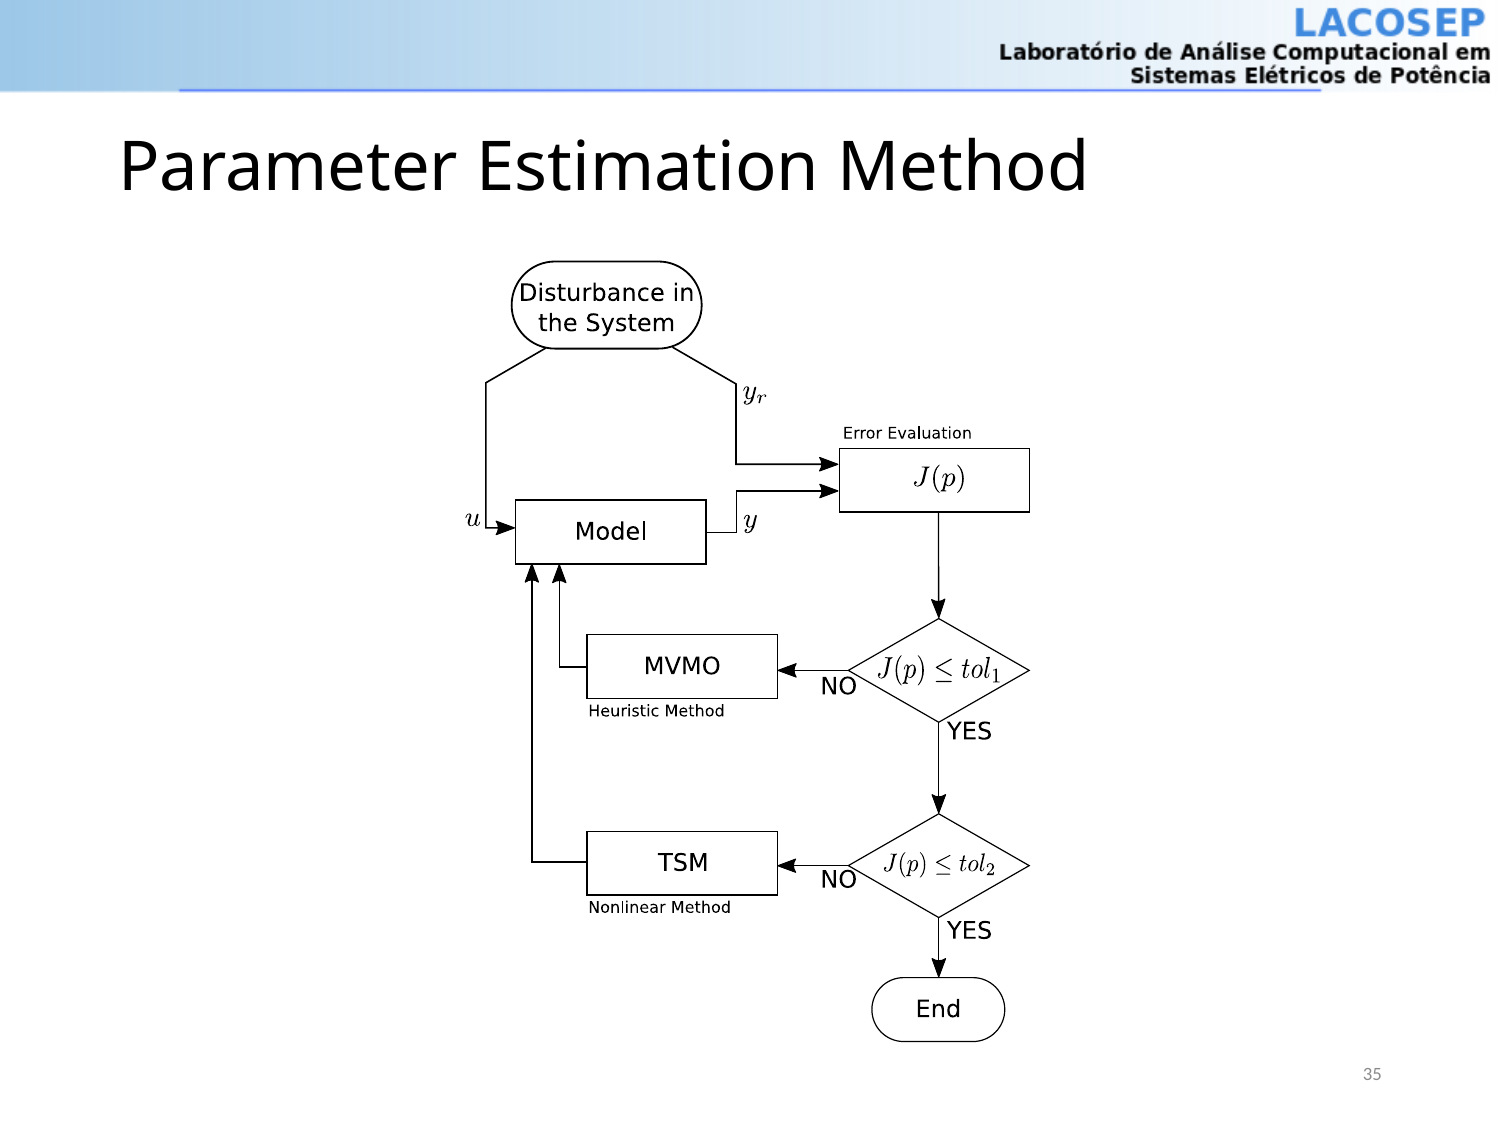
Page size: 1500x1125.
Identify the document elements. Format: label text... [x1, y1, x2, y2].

picture [0, 0, 1500, 1125]
title Parameter Estimation Method [103, 59, 1397, 278]
slide_number 35 [1059, 1042, 1397, 1103]
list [465, 260, 1035, 1043]
